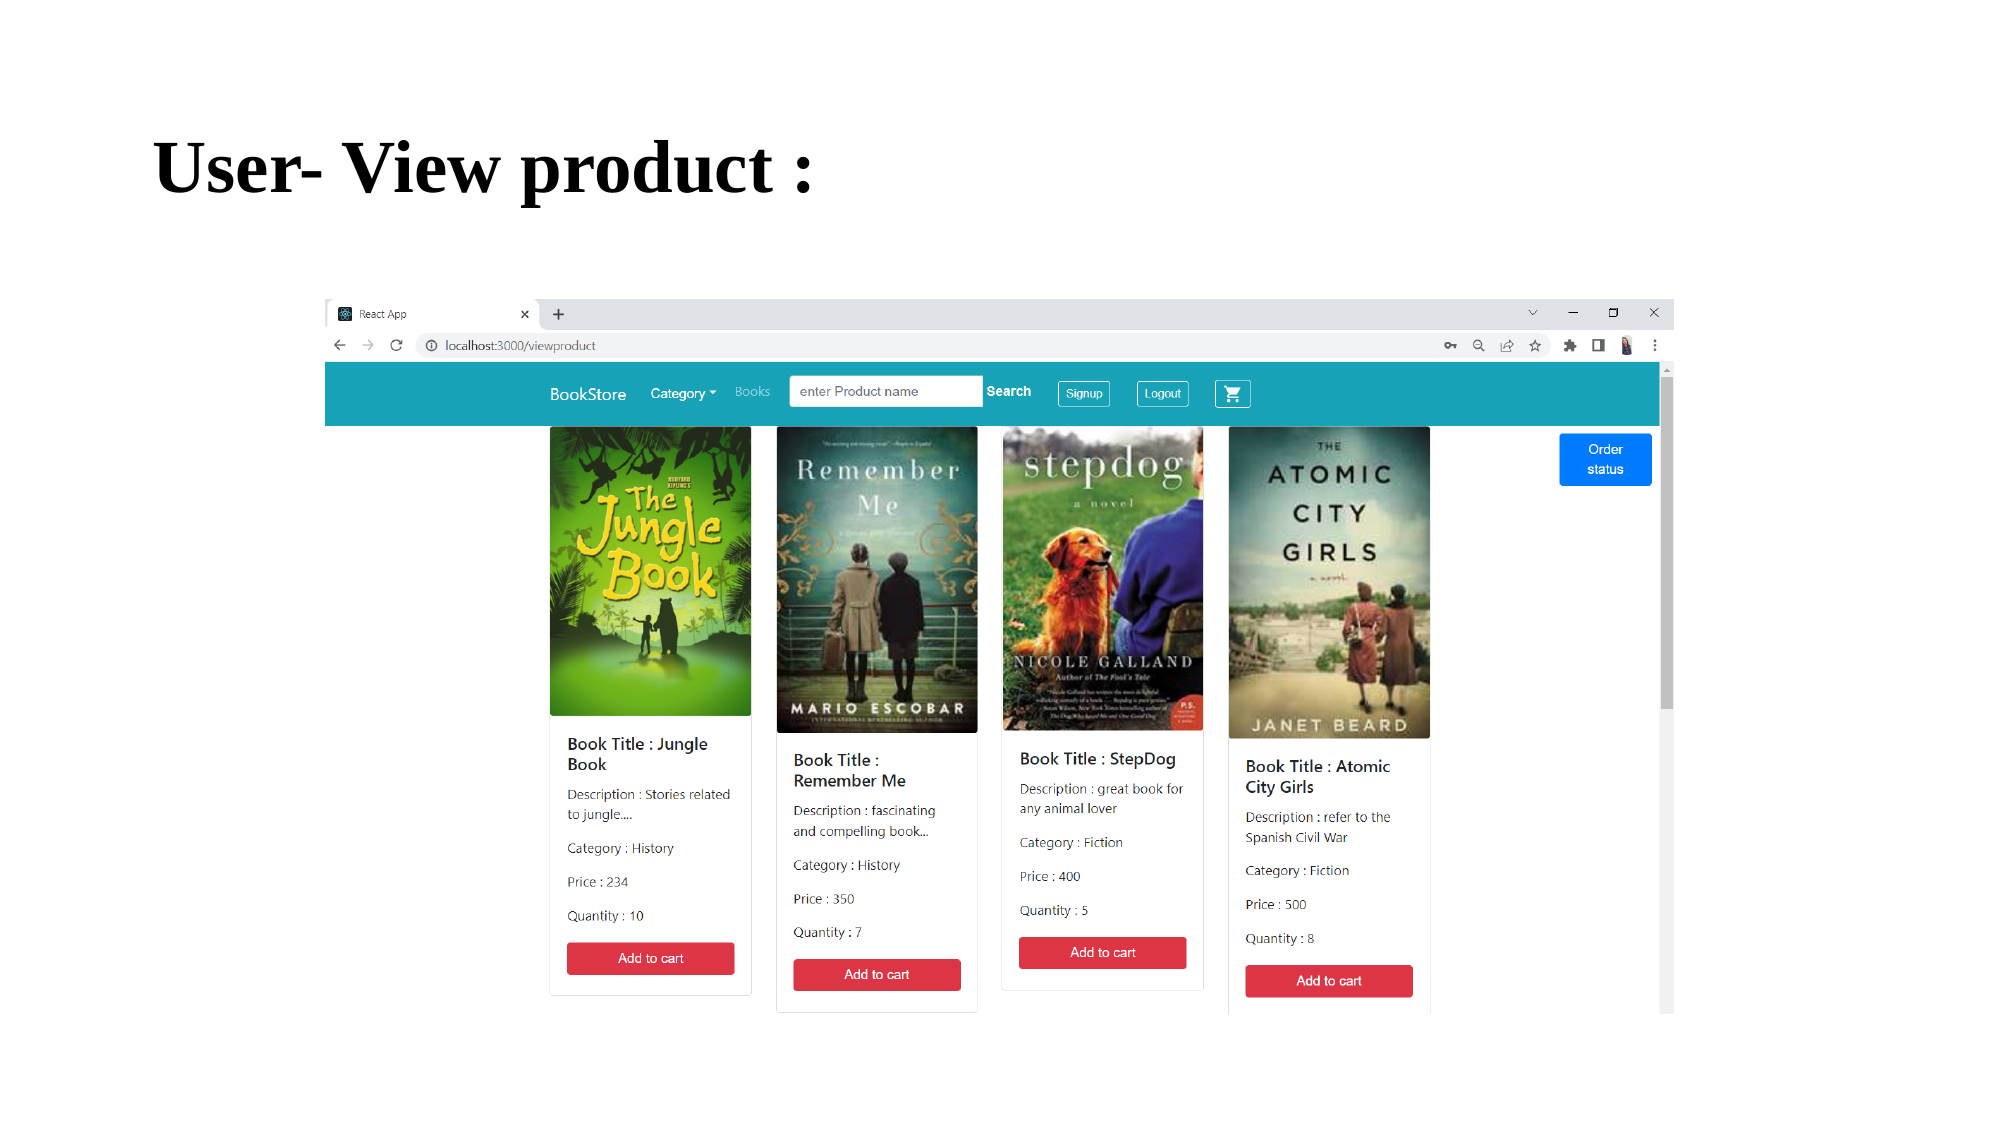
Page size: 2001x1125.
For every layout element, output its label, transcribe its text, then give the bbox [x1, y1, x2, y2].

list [325, 299, 1674, 1014]
title User- View product : [137, 59, 1863, 278]
